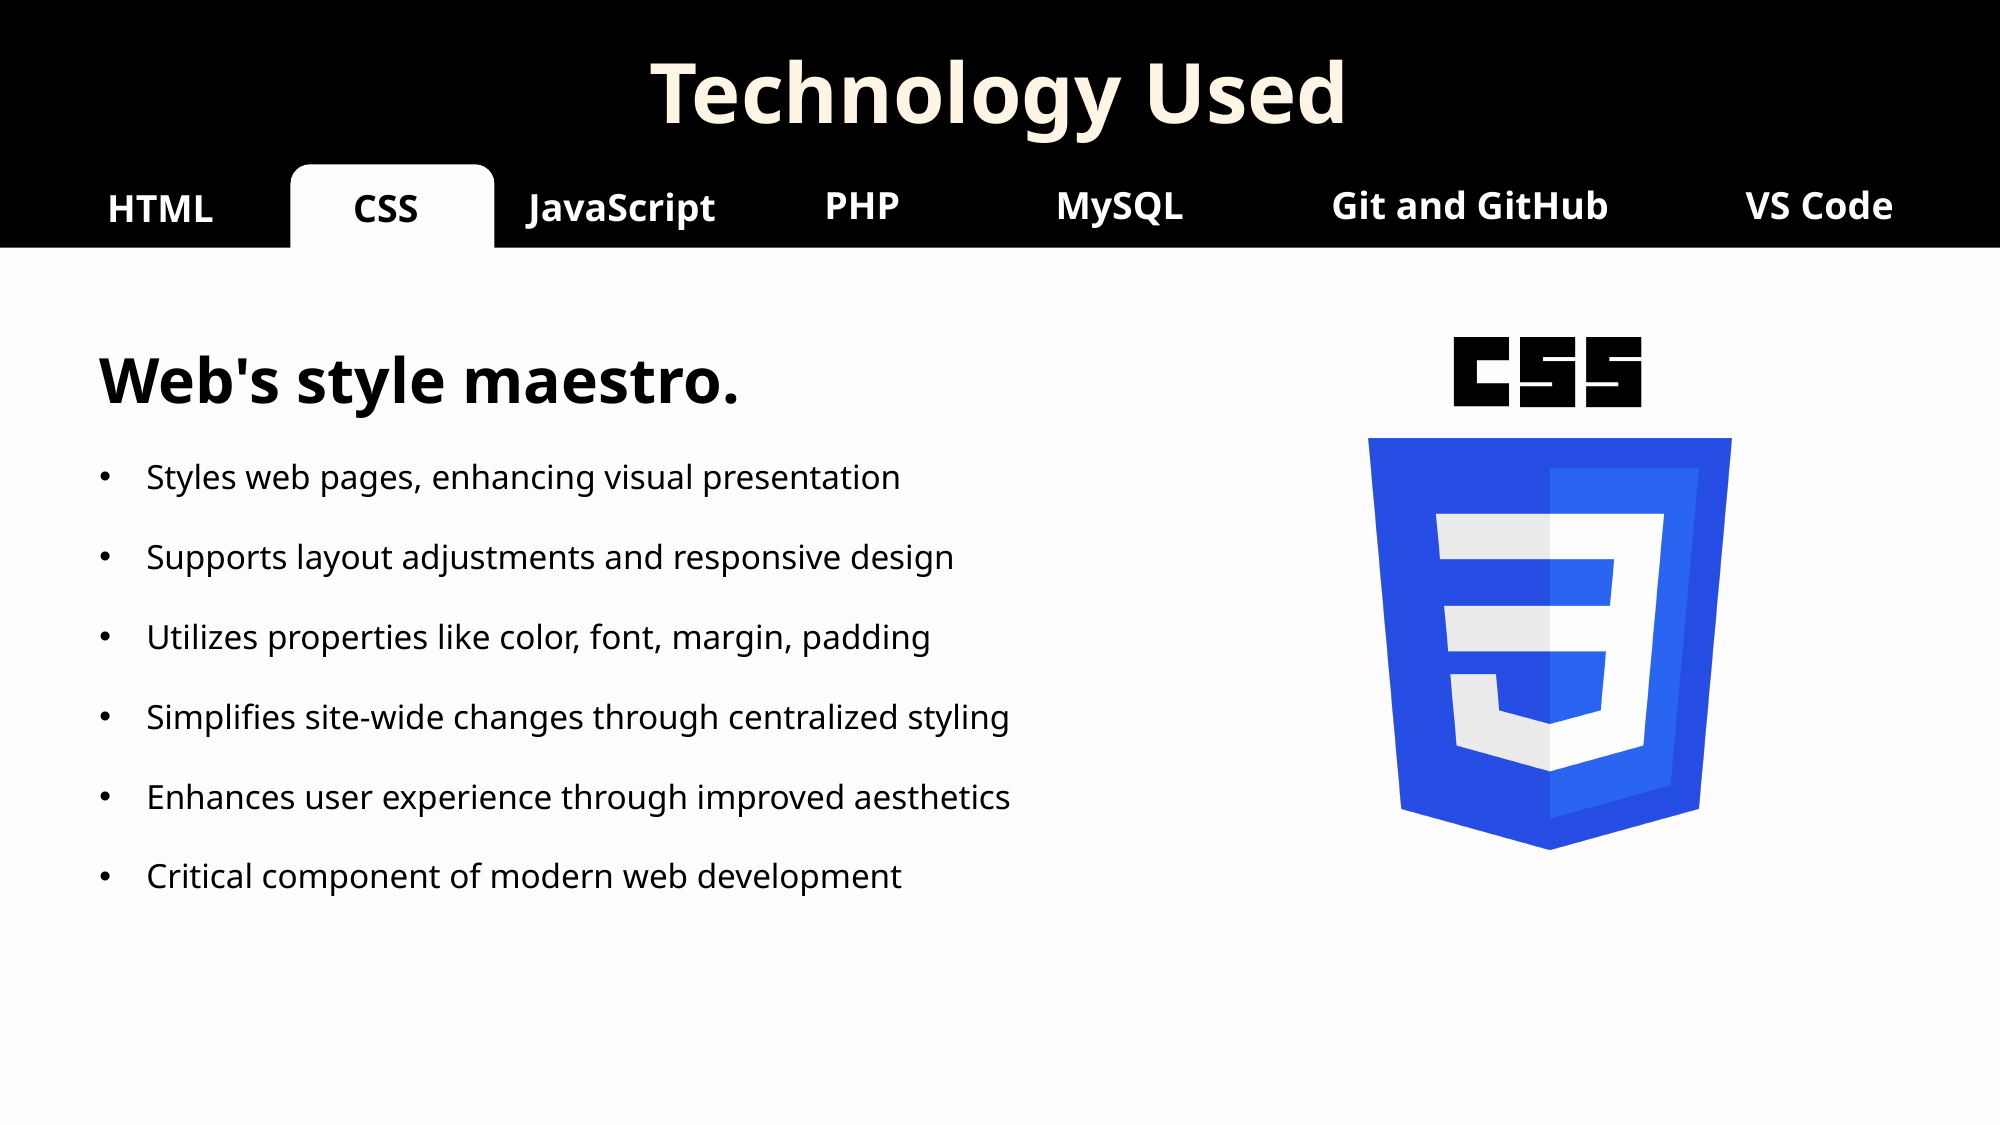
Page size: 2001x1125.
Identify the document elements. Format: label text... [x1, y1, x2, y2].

text_box VS Code [1730, 175, 1909, 235]
text_box Git and GitHub [1316, 175, 1625, 235]
text_box JavaScript [513, 176, 731, 236]
text_box Technology Used [500, 32, 1500, 148]
picture [1368, 337, 1732, 850]
text_box HTML [92, 177, 230, 238]
text_box Web's style maestro. Styles web pages, enhancing visual presentation Supports layout adjustments and responsive design Utilizes properties like color, font, margin, padding Simplifies site-wide changes through centralized styling Enhances user experience through improved aesthetics Critical component of modern web development [84, 334, 1108, 903]
text_box [0, 247, 2000, 1125]
text_box CSS [328, 177, 434, 238]
text_box MySQL [1040, 174, 1199, 235]
text_box [289, 163, 496, 247]
text_box PHP [809, 175, 916, 235]
